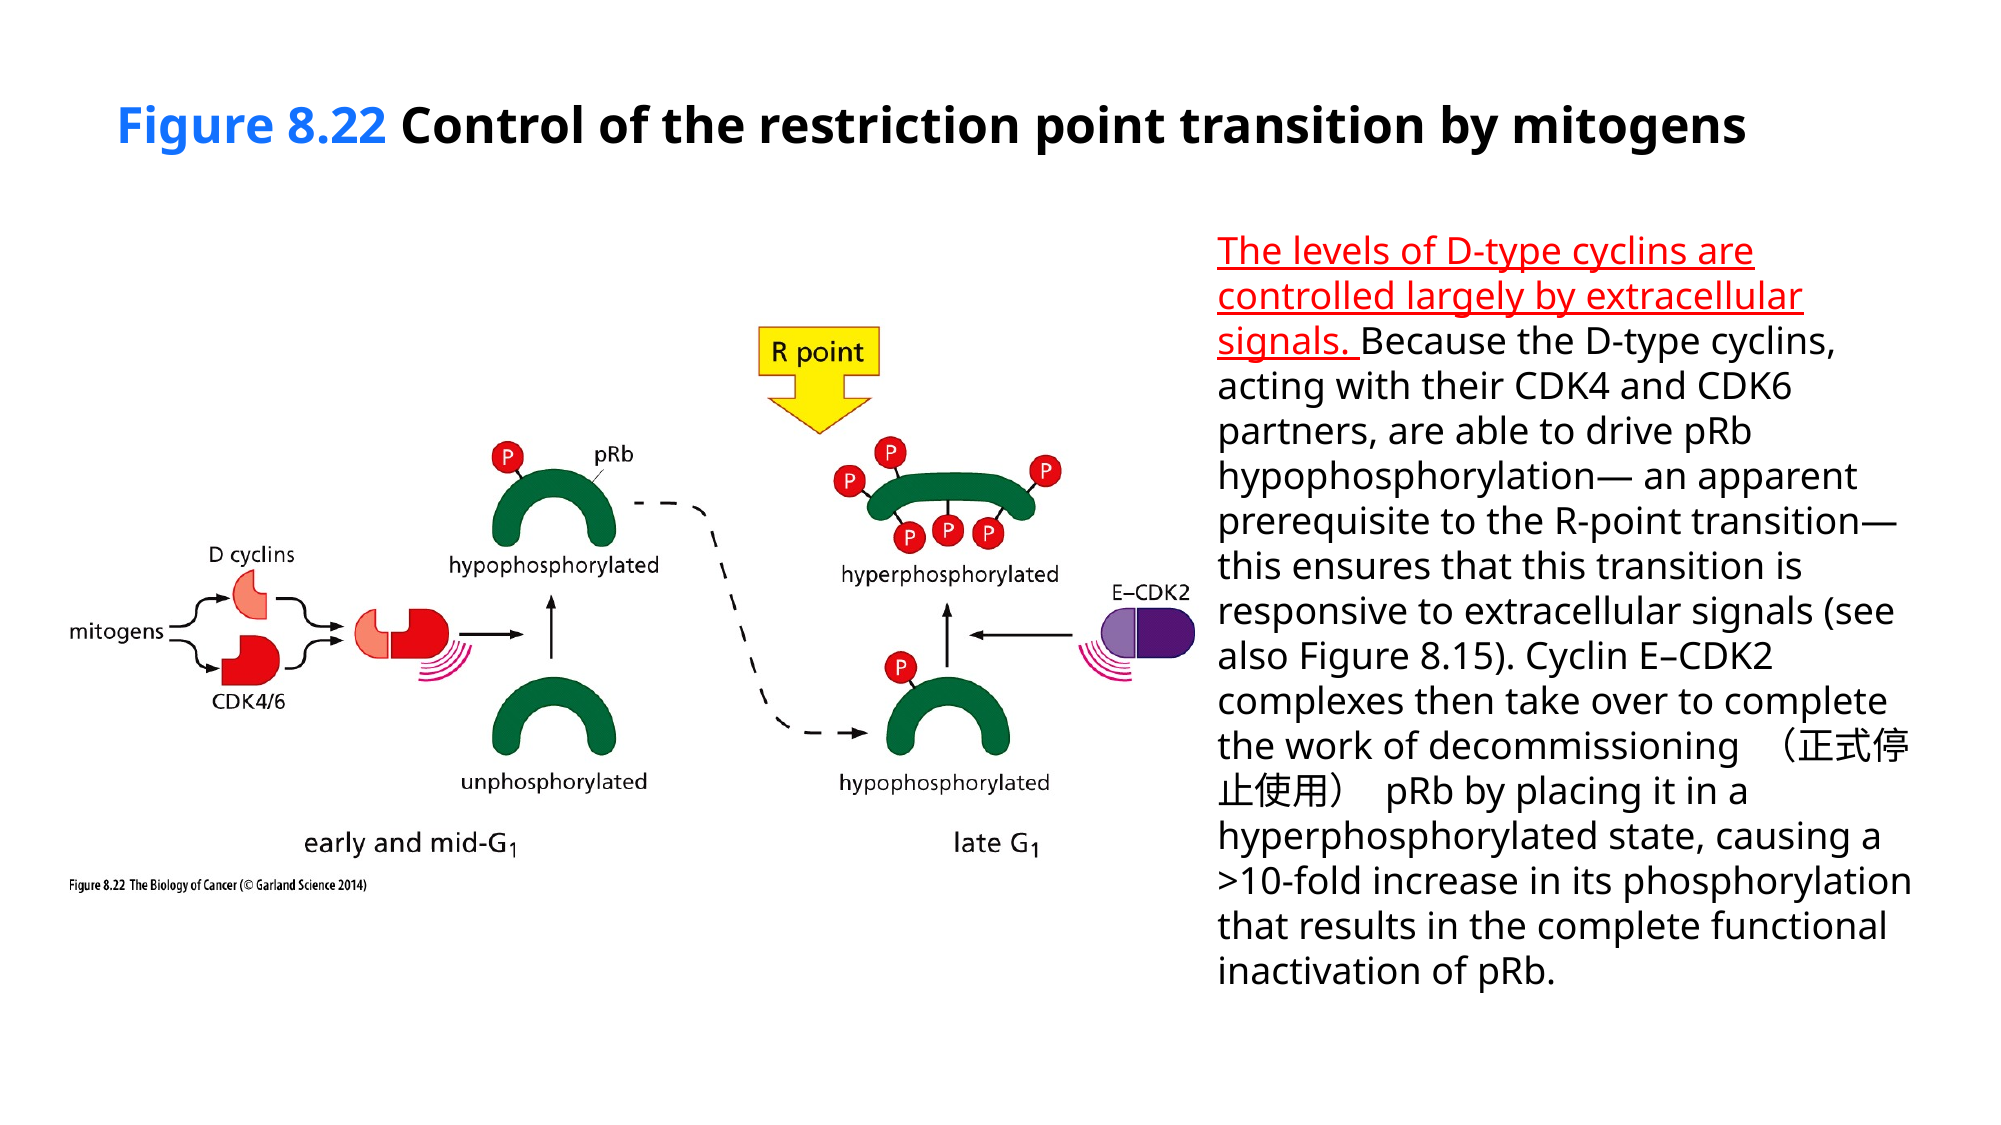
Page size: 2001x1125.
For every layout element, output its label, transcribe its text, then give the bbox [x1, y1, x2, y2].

text_box The levels of D-type cyclins are controlled largely by extracellular signals. Because the D-type cyclins, acting with their CDK4 and CDK6 partners, are able to drive pRb hypophosphorylation— an apparent prerequisite to the R-point transition—this ensures that this transition is responsive to extracellular signals (see also Figure 8.15). Cyclin E–CDK2 complexes then take over to complete the work of decommissioning （正式停止使用） pRb by placing it in a hyperphosphorylated state, causing a >10-fold increase in its phosphorylation that results in the complete functional inactivation of pRb. [1202, 219, 1947, 1000]
text_box Figure 8.22 Control of the restriction point transition by mitogens [101, 85, 1933, 161]
picture [62, 318, 1203, 896]
